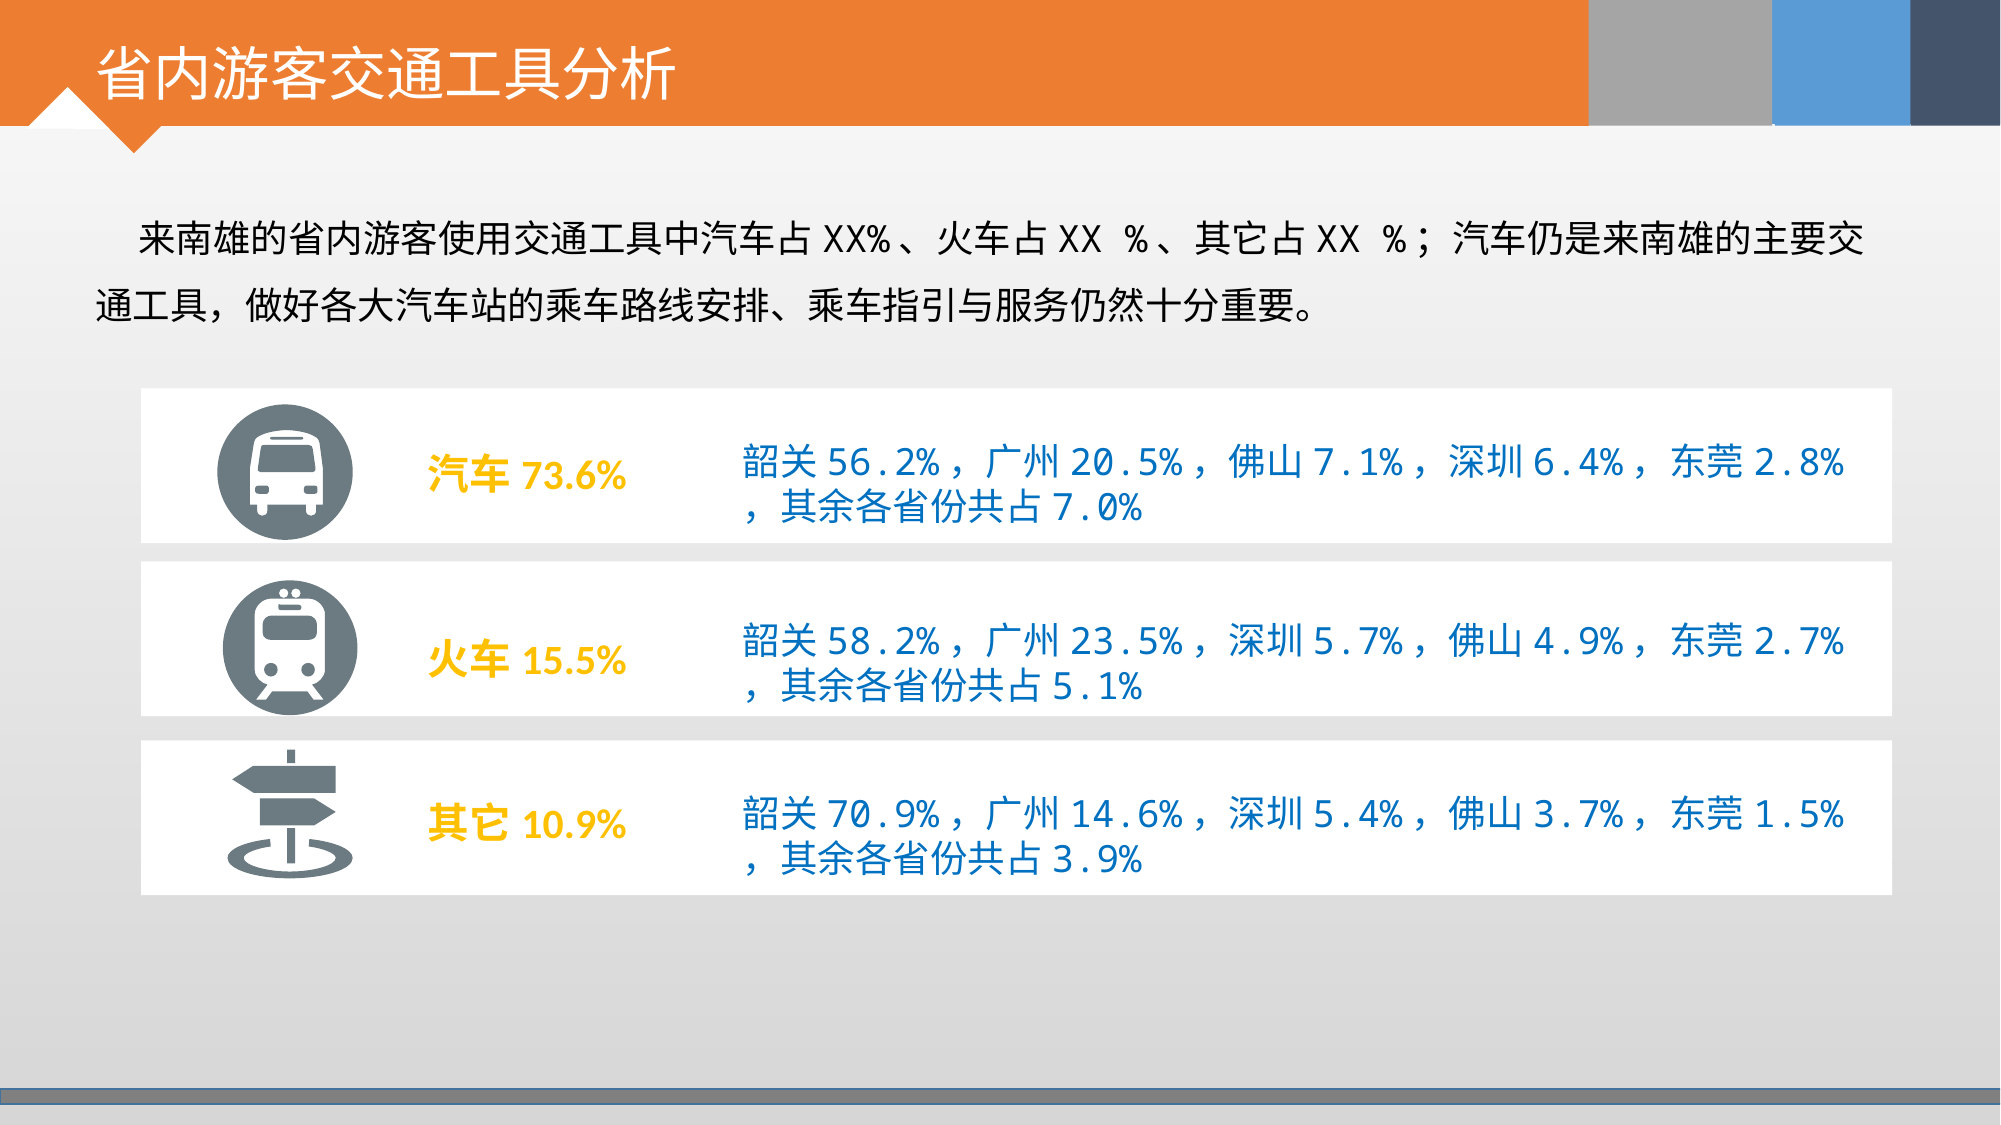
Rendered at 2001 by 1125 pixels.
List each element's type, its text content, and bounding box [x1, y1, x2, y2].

title 省内游客交通工具分析 [80, 0, 1806, 153]
text_box 韶关70.9%，广州14.6%，深圳5.4%，佛山3.7%，东莞1.5% ，其余各省份共占3.9% [727, 782, 1868, 888]
text_box [217, 404, 353, 540]
text_box 汽车73.6% [413, 440, 727, 506]
text_box 韶关58.2%，广州23.5%，深圳5.7%，佛山4.9%，东莞2.7% ，其余各省份共占5.1% [727, 609, 1868, 715]
text_box [222, 580, 358, 716]
text_box 火车15.5% [413, 625, 727, 691]
text_box [227, 838, 353, 879]
text_box [259, 798, 336, 826]
text_box [287, 749, 296, 764]
text_box [287, 828, 296, 864]
text_box 来南雄的省内游客使用交通工具中汽车占XX%、火车占XX %、其它占XX %；汽车仍是来南雄的主要交通工具，做好各大汽车站的乘车路线安排、乘车指引与服务仍然十分重要。 [80, 184, 1896, 335]
text_box 其它10.9% [413, 789, 727, 854]
text_box [140, 739, 1893, 896]
text_box [140, 560, 1893, 717]
text_box 韶关56.2%，广州20.5%，佛山7.1%，深圳6.4%，东莞2.8% ，其余各省份共占7.0% [727, 430, 1868, 536]
text_box [140, 387, 1893, 544]
text_box [232, 765, 336, 793]
